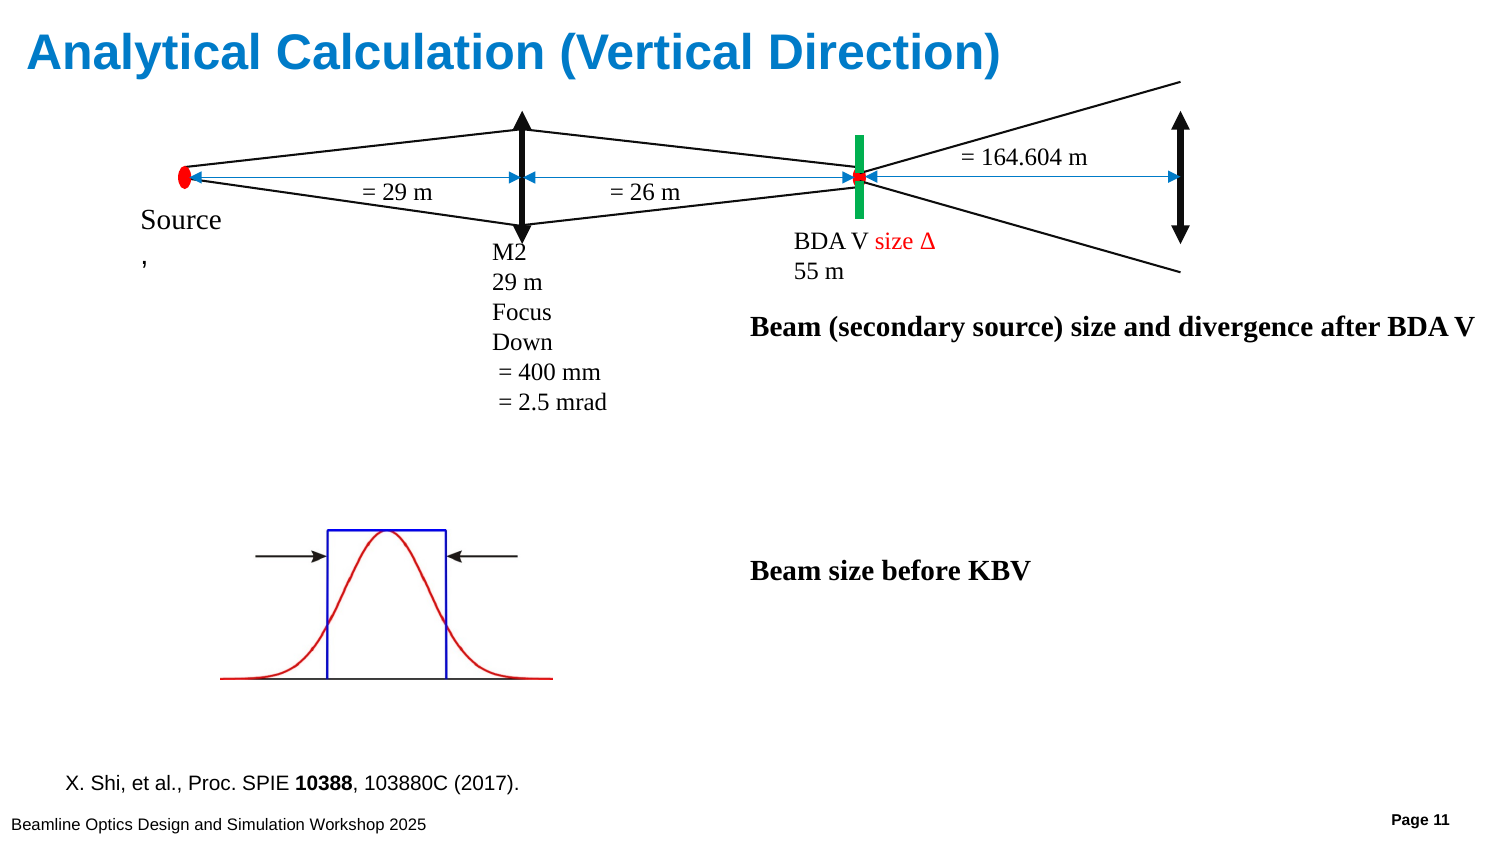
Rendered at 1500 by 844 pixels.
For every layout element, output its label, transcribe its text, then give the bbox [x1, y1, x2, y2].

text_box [220, 528, 692, 680]
text_box BDA V size Δ 55 m [778, 226, 951, 292]
text_box [852, 169, 866, 186]
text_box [184, 129, 522, 168]
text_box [859, 81, 1181, 174]
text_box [522, 129, 859, 168]
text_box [859, 181, 1181, 273]
title Analytical Calculation (Vertical Direction) [11, 0, 1461, 139]
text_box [522, 186, 859, 226]
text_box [184, 187, 523, 227]
text_box X. Shi, et al., Proc. SPIE 10388, 103880C (2017). [50, 762, 573, 803]
text_box Beamline Optics Design and Simulation Workshop 2025 [11, 813, 437, 837]
text_box [178, 166, 192, 189]
